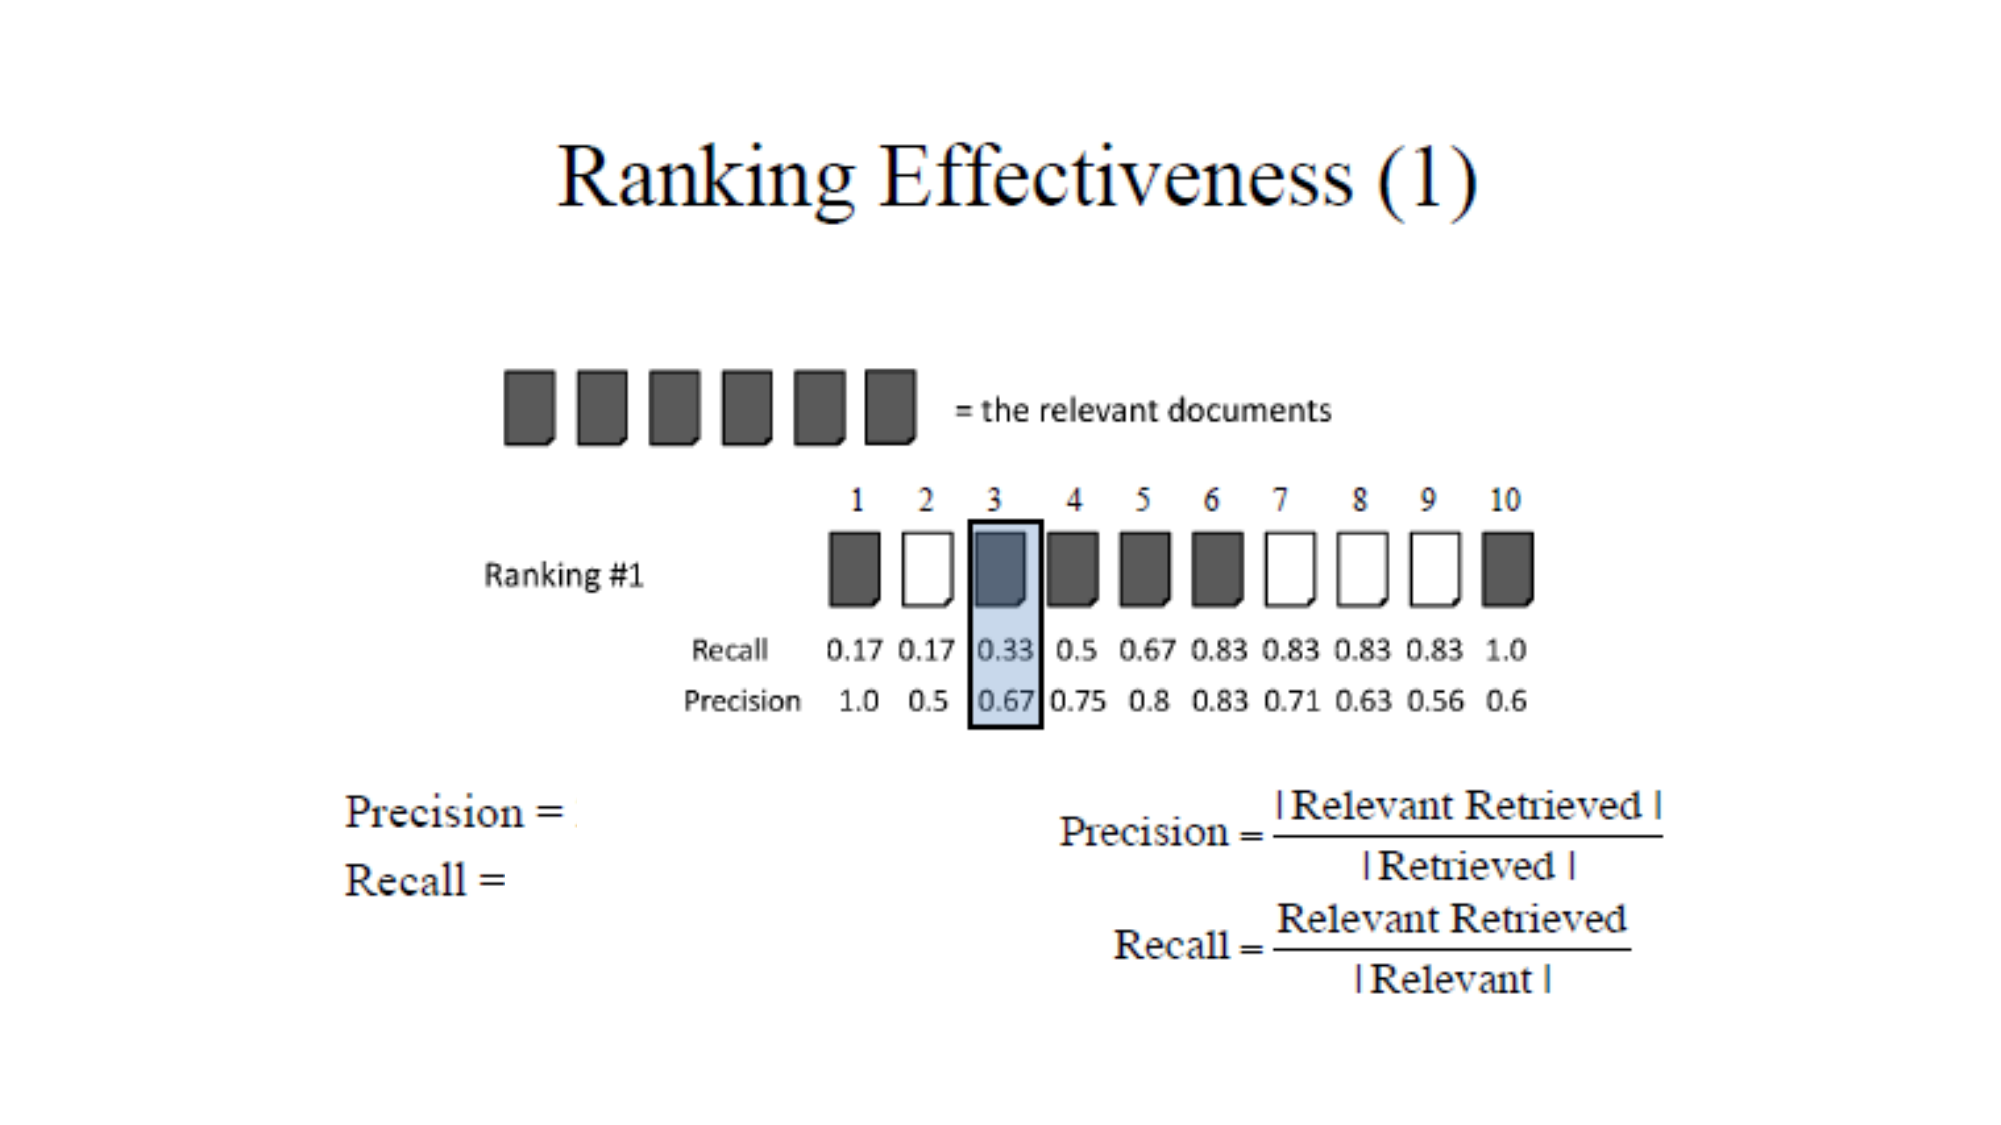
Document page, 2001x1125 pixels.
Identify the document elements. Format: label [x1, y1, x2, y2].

picture [315, 88, 1685, 1037]
text_box [506, 792, 836, 909]
